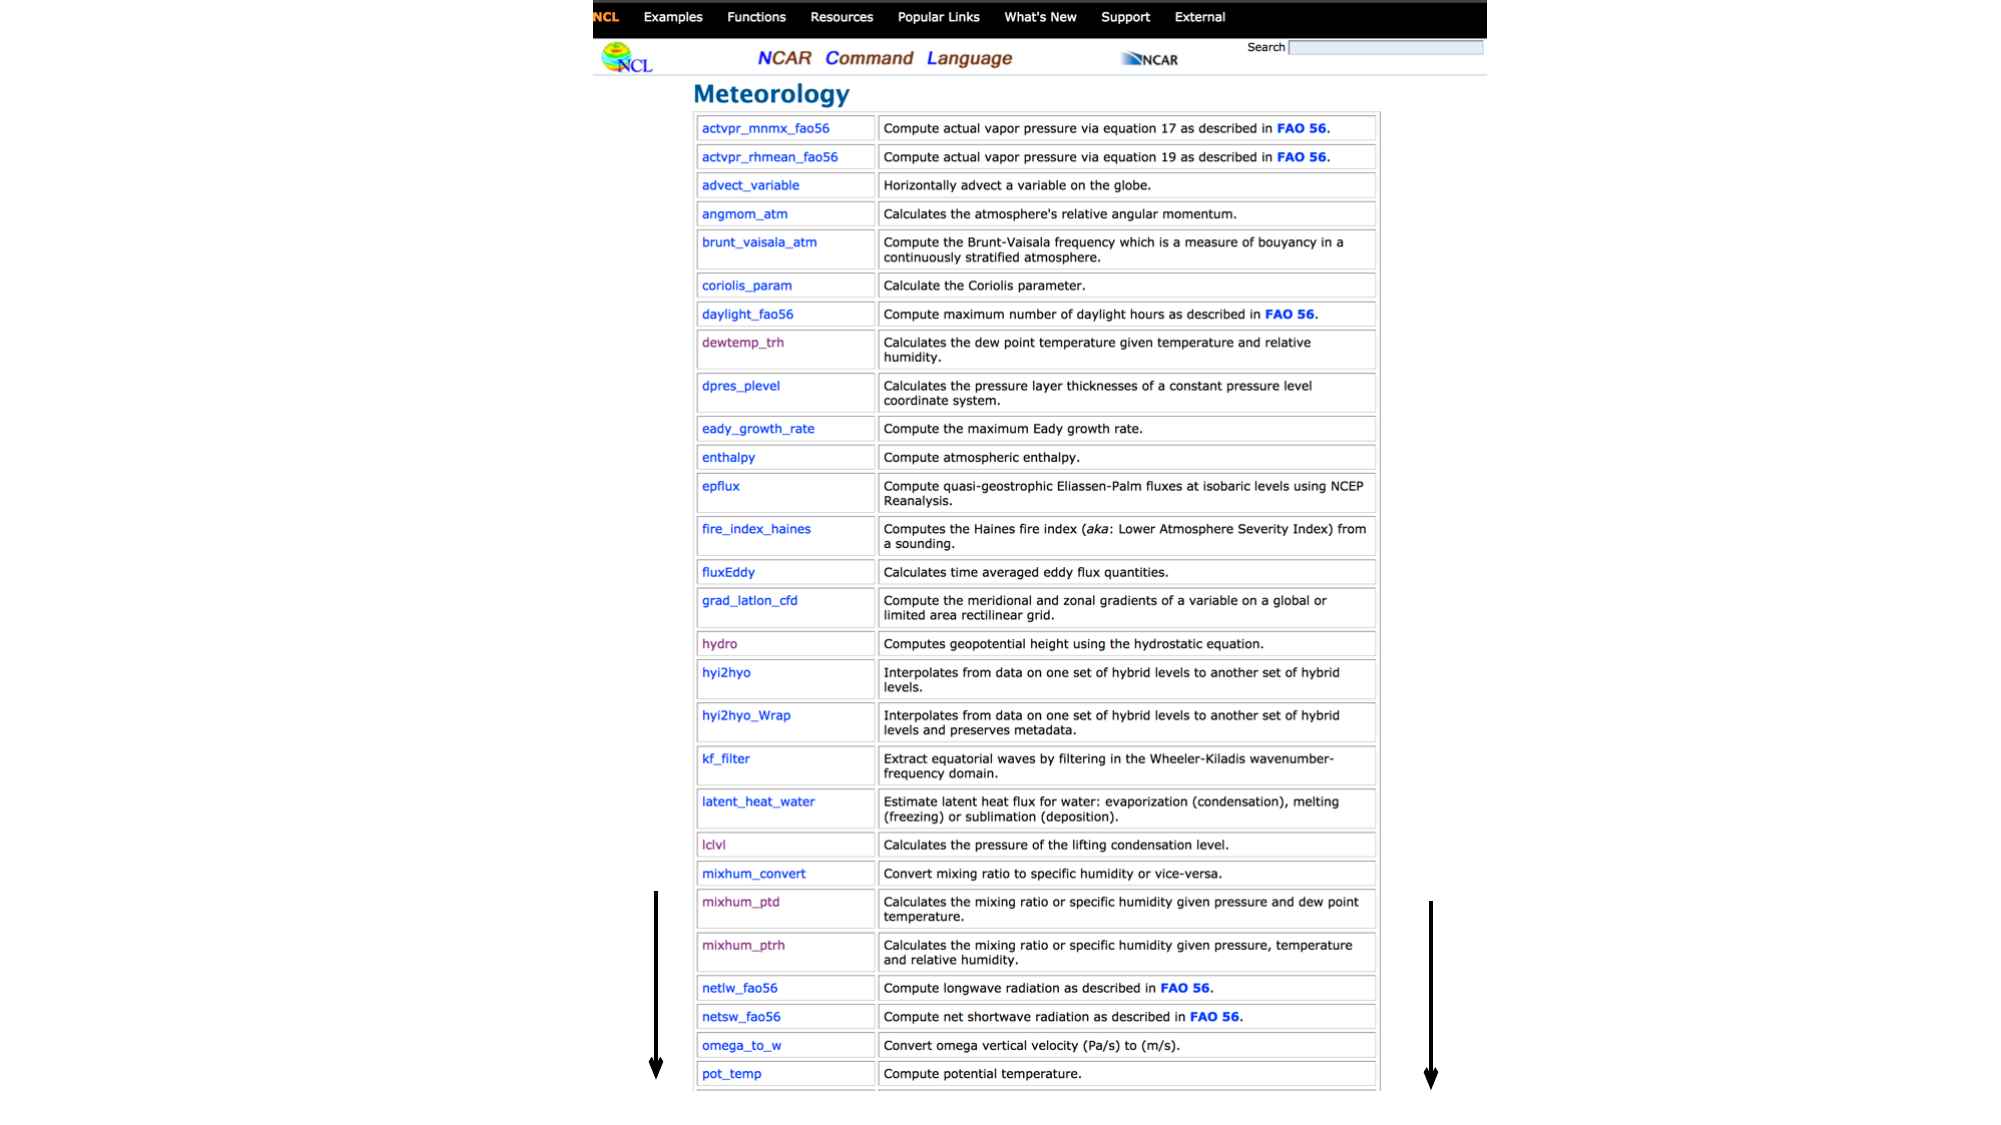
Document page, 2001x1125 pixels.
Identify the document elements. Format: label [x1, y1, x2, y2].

picture [593, 0, 1487, 1091]
